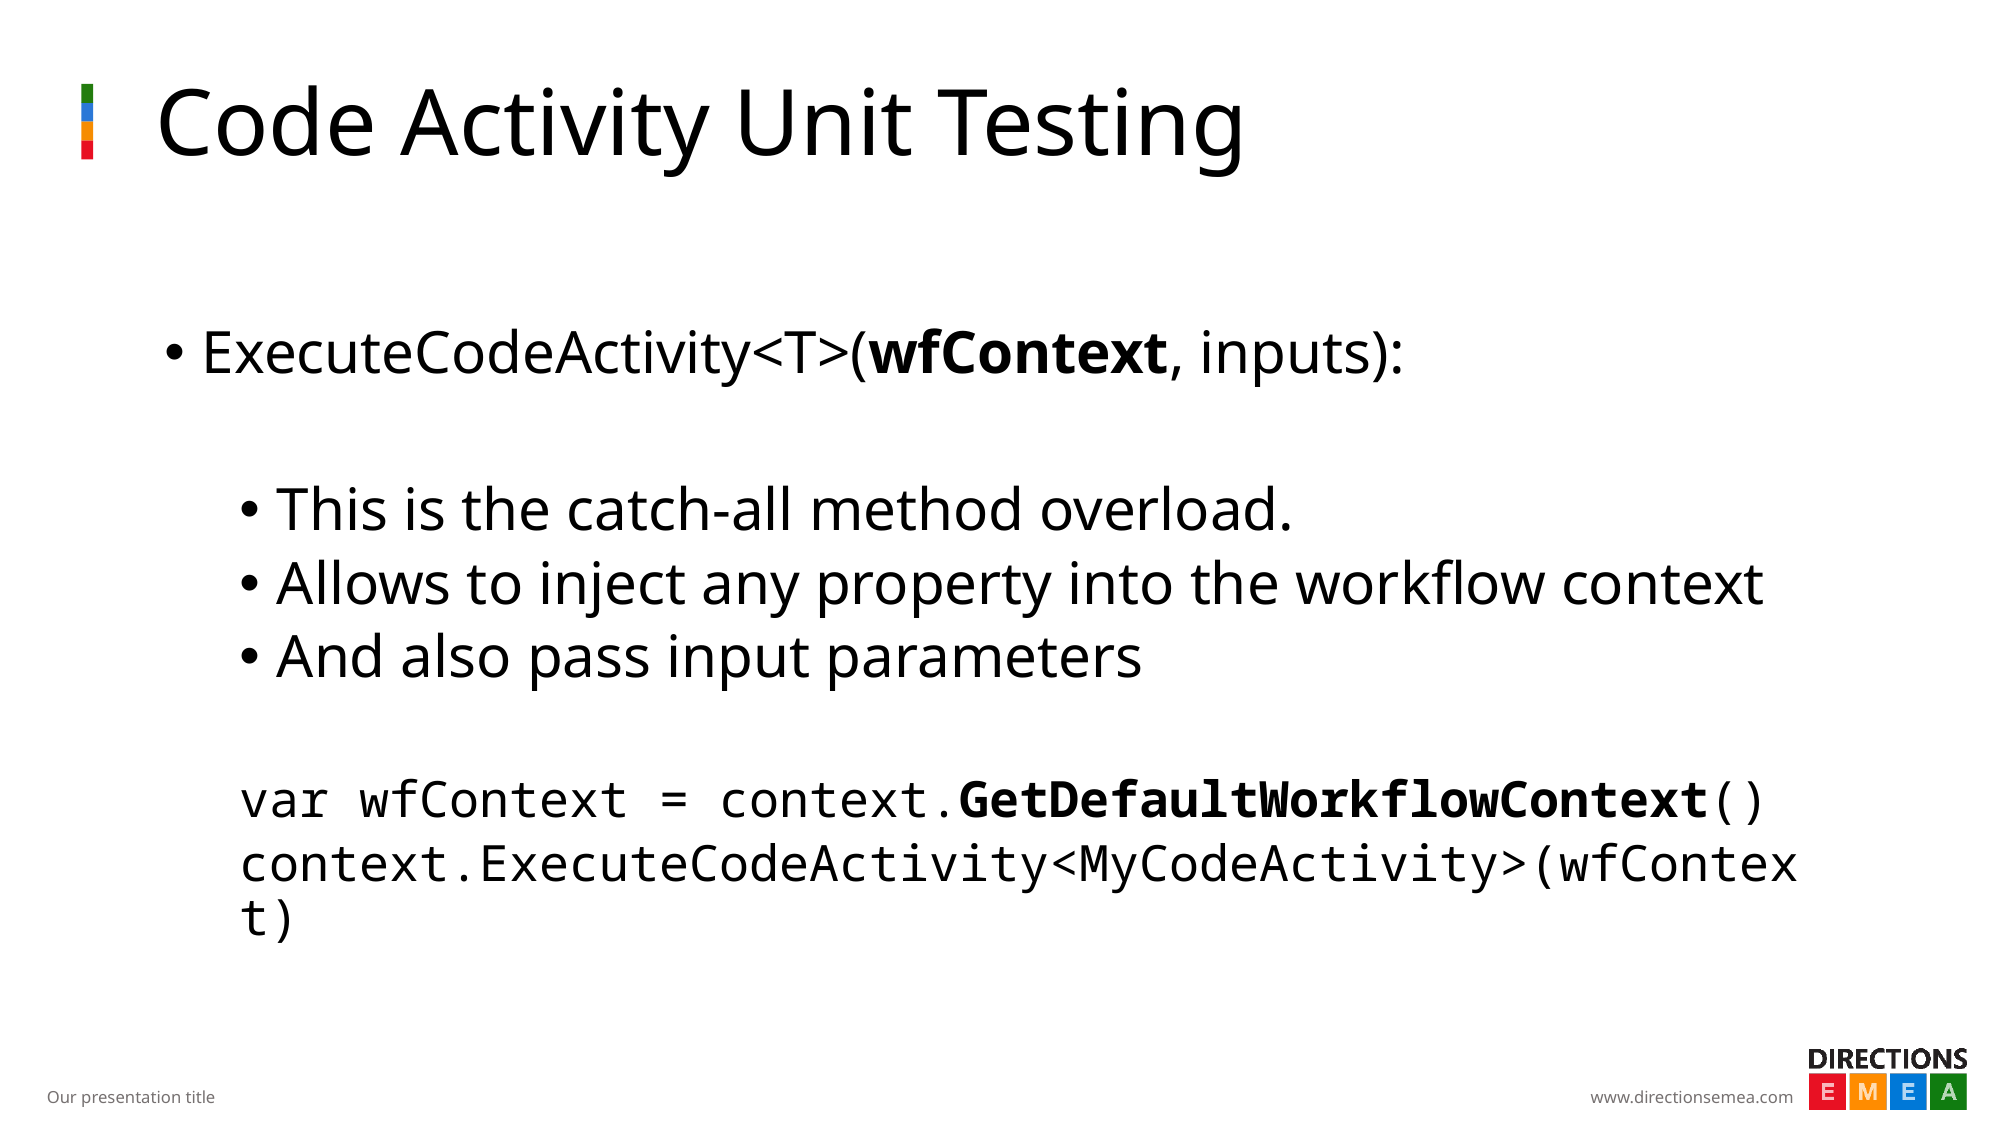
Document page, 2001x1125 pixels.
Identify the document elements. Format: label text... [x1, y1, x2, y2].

picture [1809, 1048, 1967, 1110]
list ExecuteCodeActivity<T>(wfContext, inputs): This is the catch-all method overload. Allows to inject any property into the workflow context And also pass input parameters var wfContext = context.GetDefaultWorkflowContext() context.ExecuteCodeActivity<MyCodeActivity>(wfContext) [149, 316, 1832, 1030]
title Code Activity Unit Testing [140, 69, 1748, 179]
